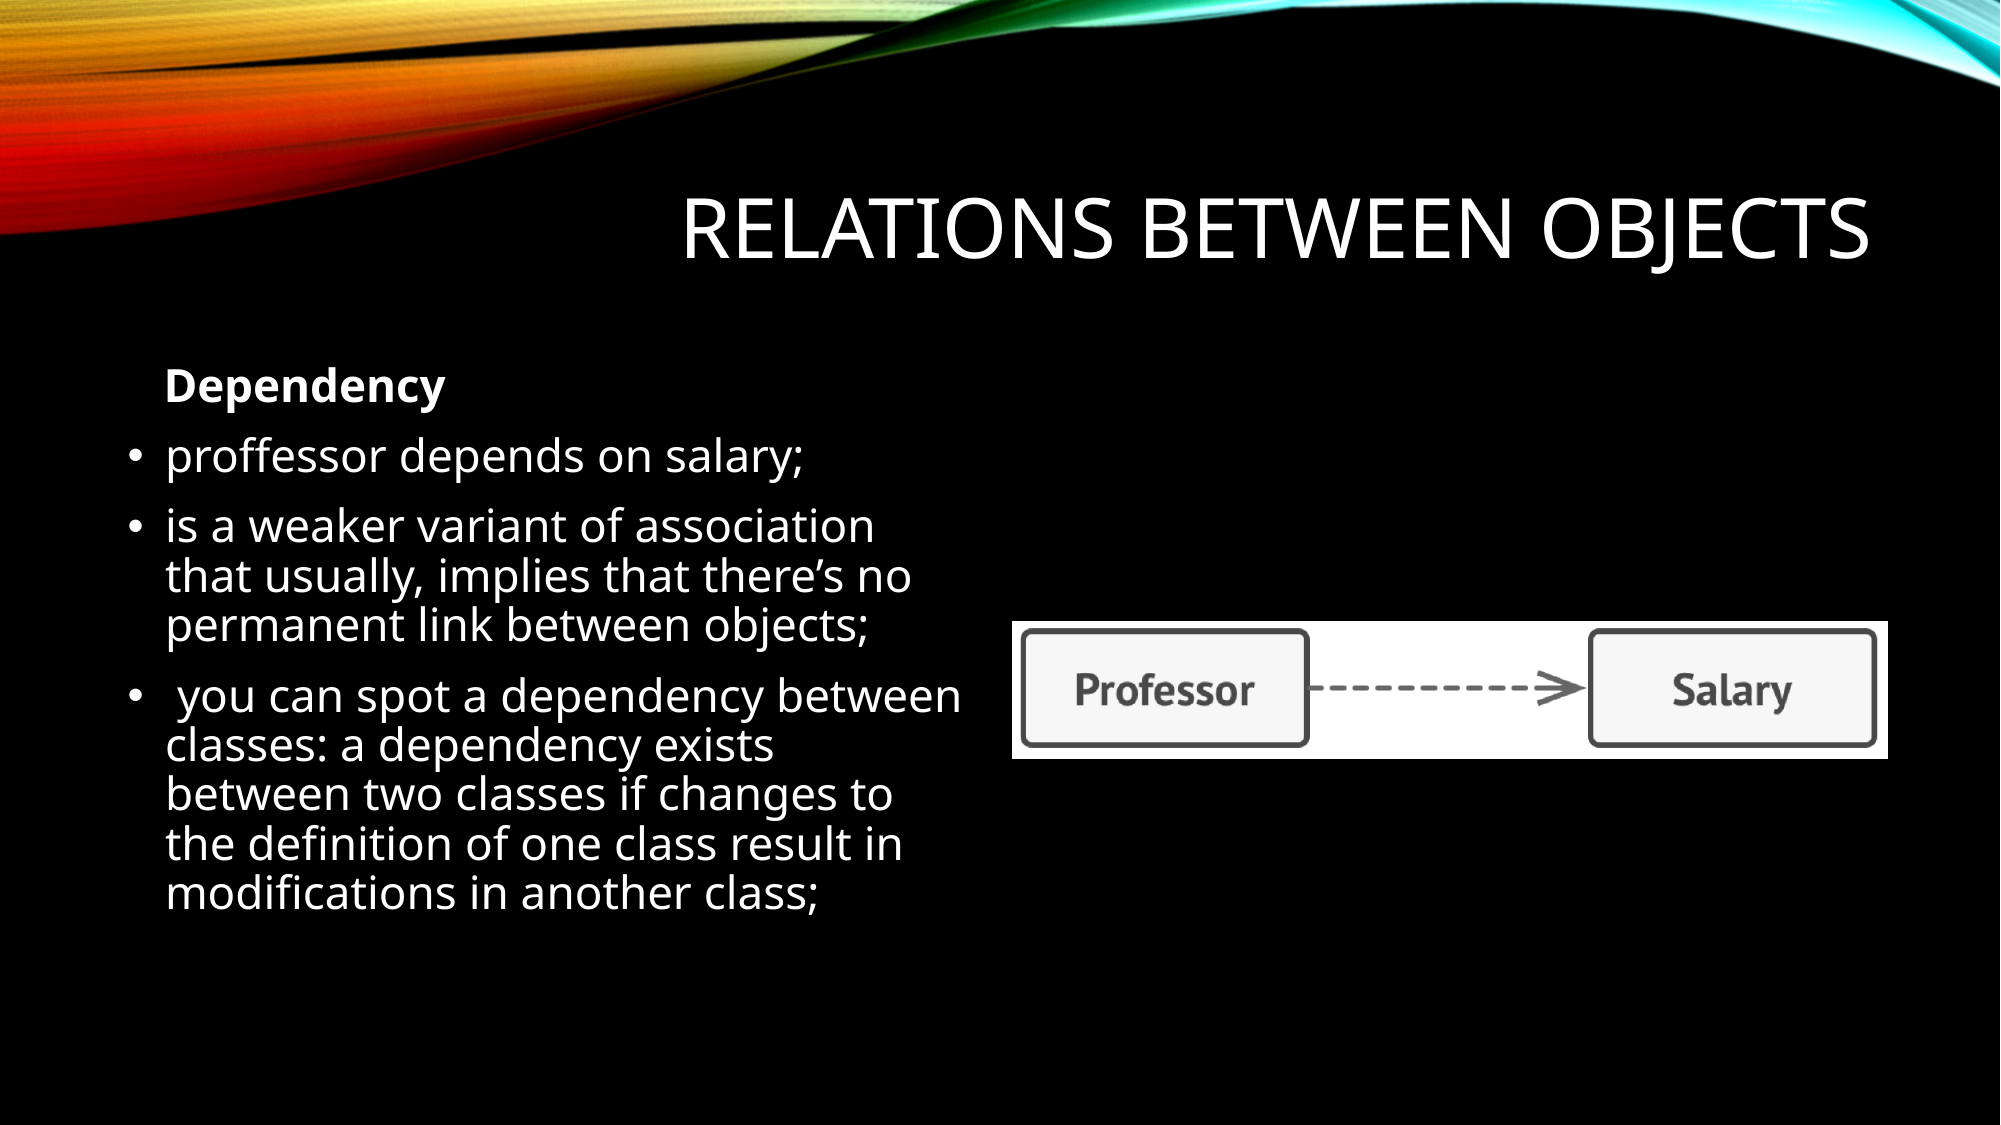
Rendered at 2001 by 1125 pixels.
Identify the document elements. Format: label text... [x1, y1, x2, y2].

picture [0, 0, 2000, 237]
list Dependency proffessor depends on salary; is a weaker variant of association that usually, implies that there’s no permanent link between objects; you can spot a dependency between classes: a dependency exists between two classes if changes to the definition of one class result in modifications in another class; [112, 355, 988, 1021]
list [1012, 620, 1888, 759]
title Relations Between objects [474, 125, 1888, 338]
